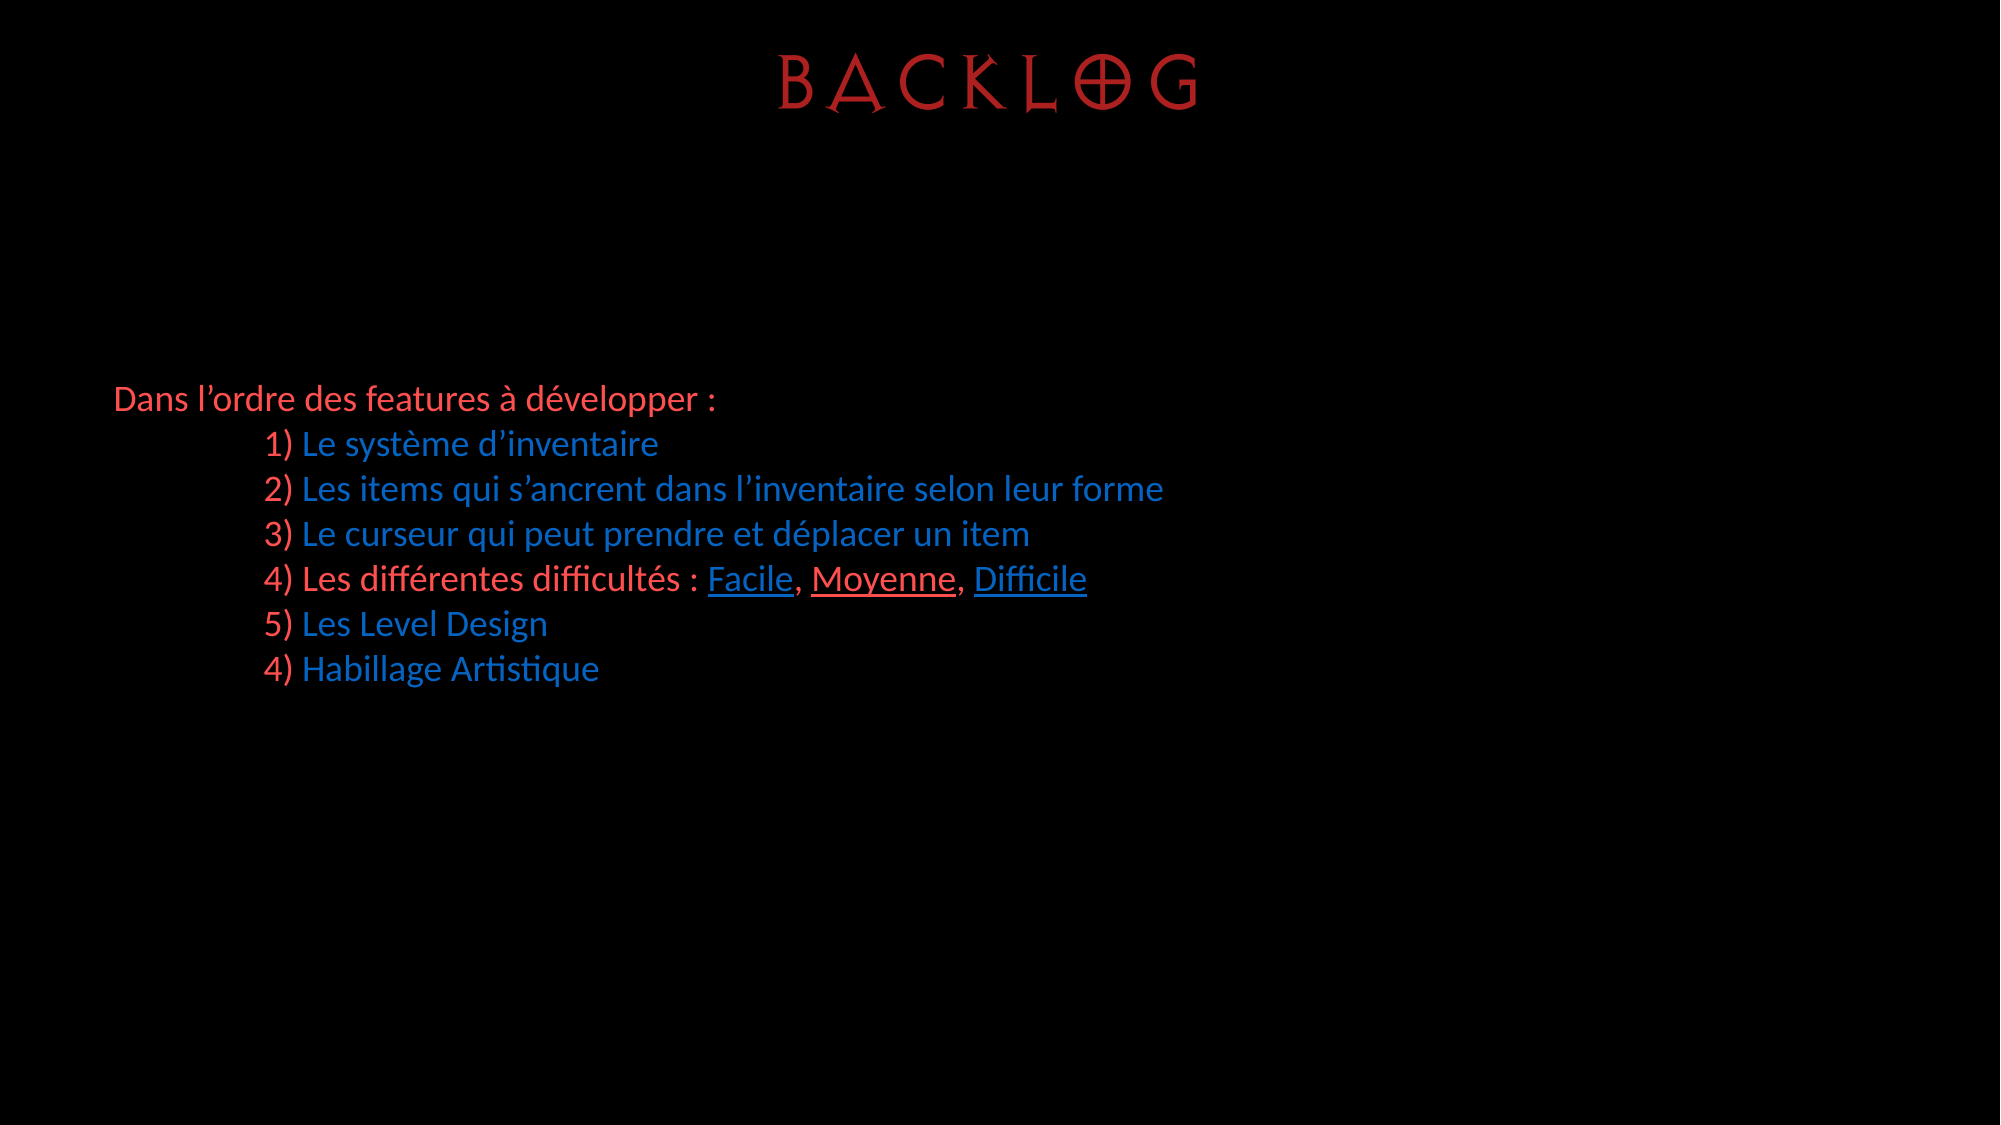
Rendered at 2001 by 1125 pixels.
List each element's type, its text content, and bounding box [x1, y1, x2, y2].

picture [778, 52, 1222, 115]
text_box Dans l’ordre des features à développer : 1) Le système d’inventaire 2) Les items qui s’ancrent dans l’inventaire selon leur forme 3) Le curseur qui peut prendre et déplacer un item 4) Les différentes difficultés : Facile, Moyenne, Difficile 5) Les Level Design 4) Habillage Artistique [98, 366, 1902, 697]
